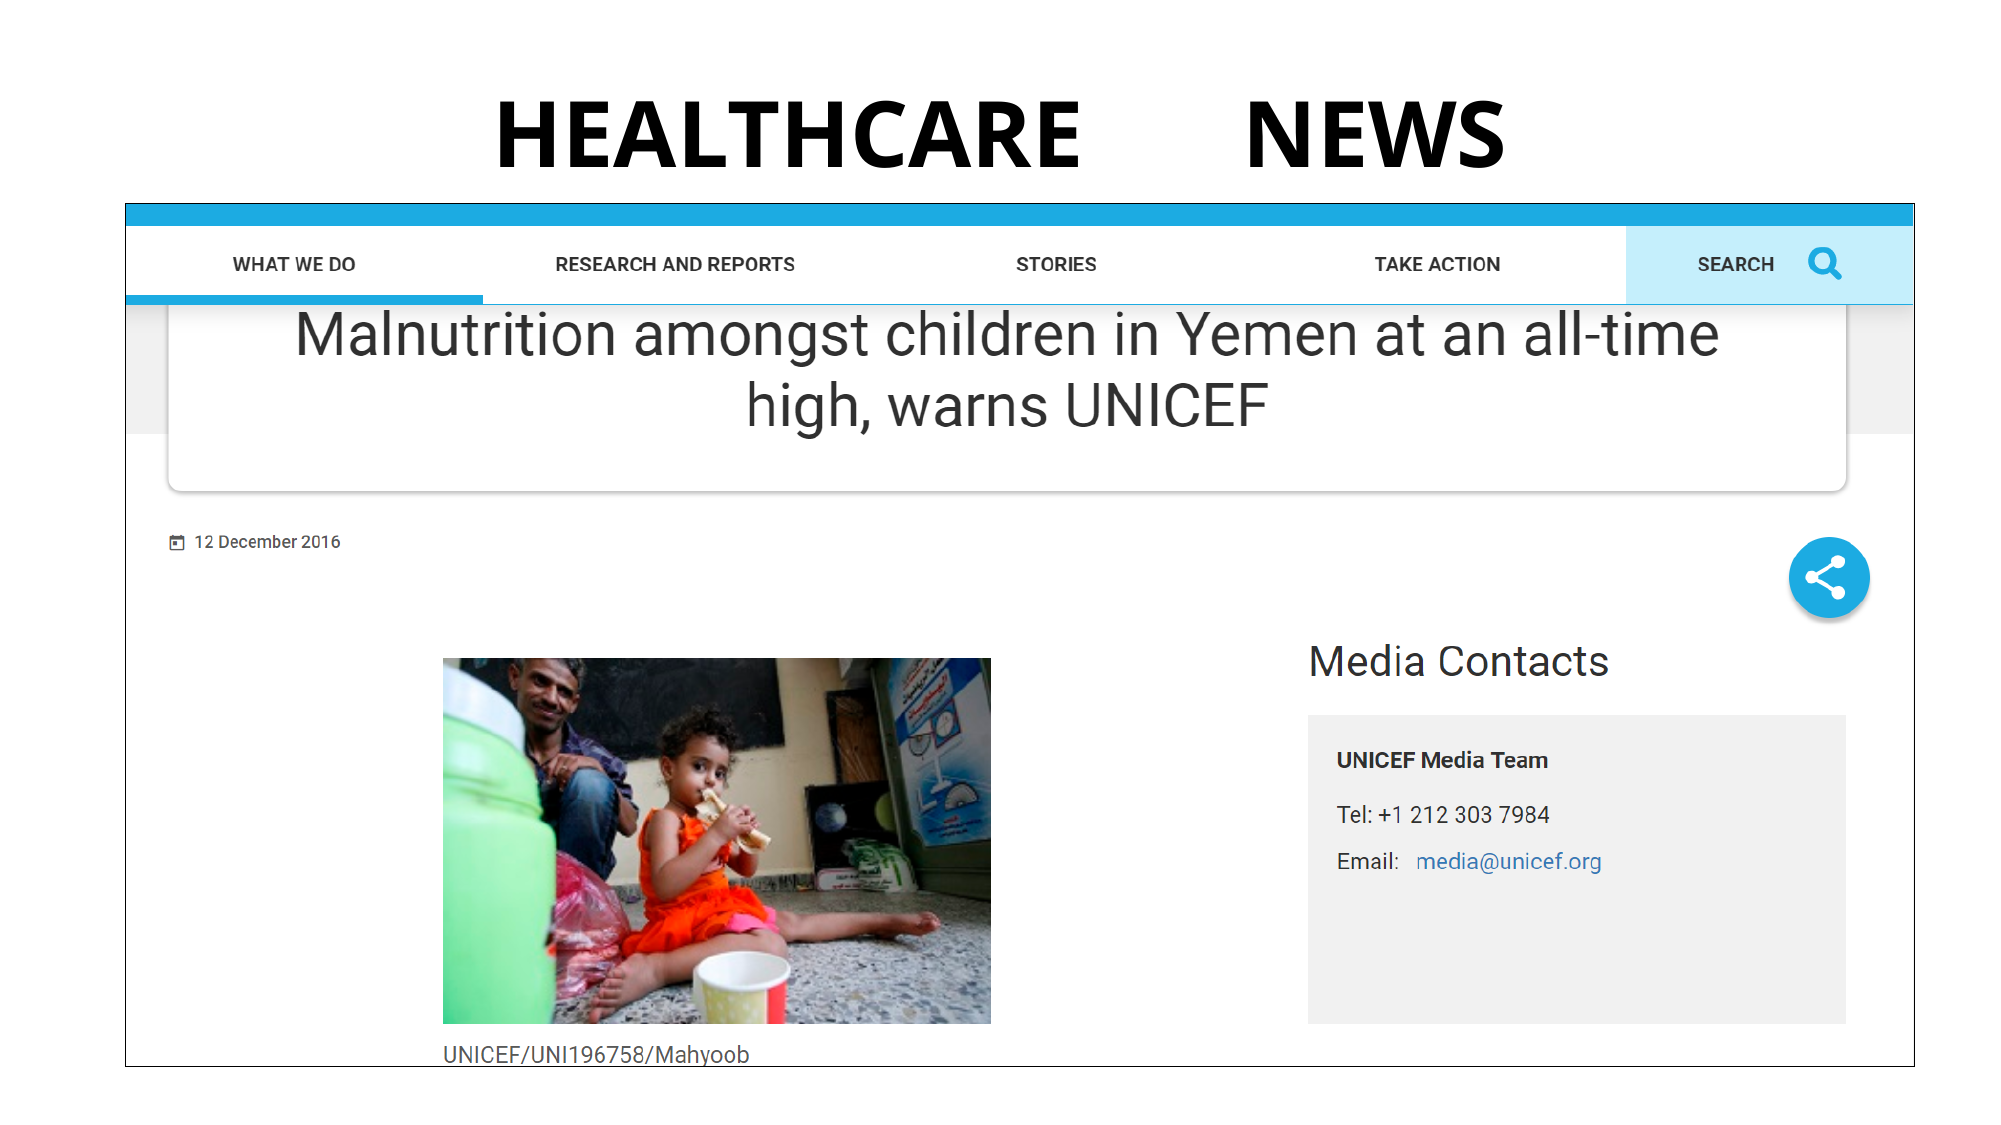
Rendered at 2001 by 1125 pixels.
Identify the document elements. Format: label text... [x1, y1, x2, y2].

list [125, 203, 1915, 1067]
text_box HEALTHCARE NEWS [0, 28, 2000, 246]
